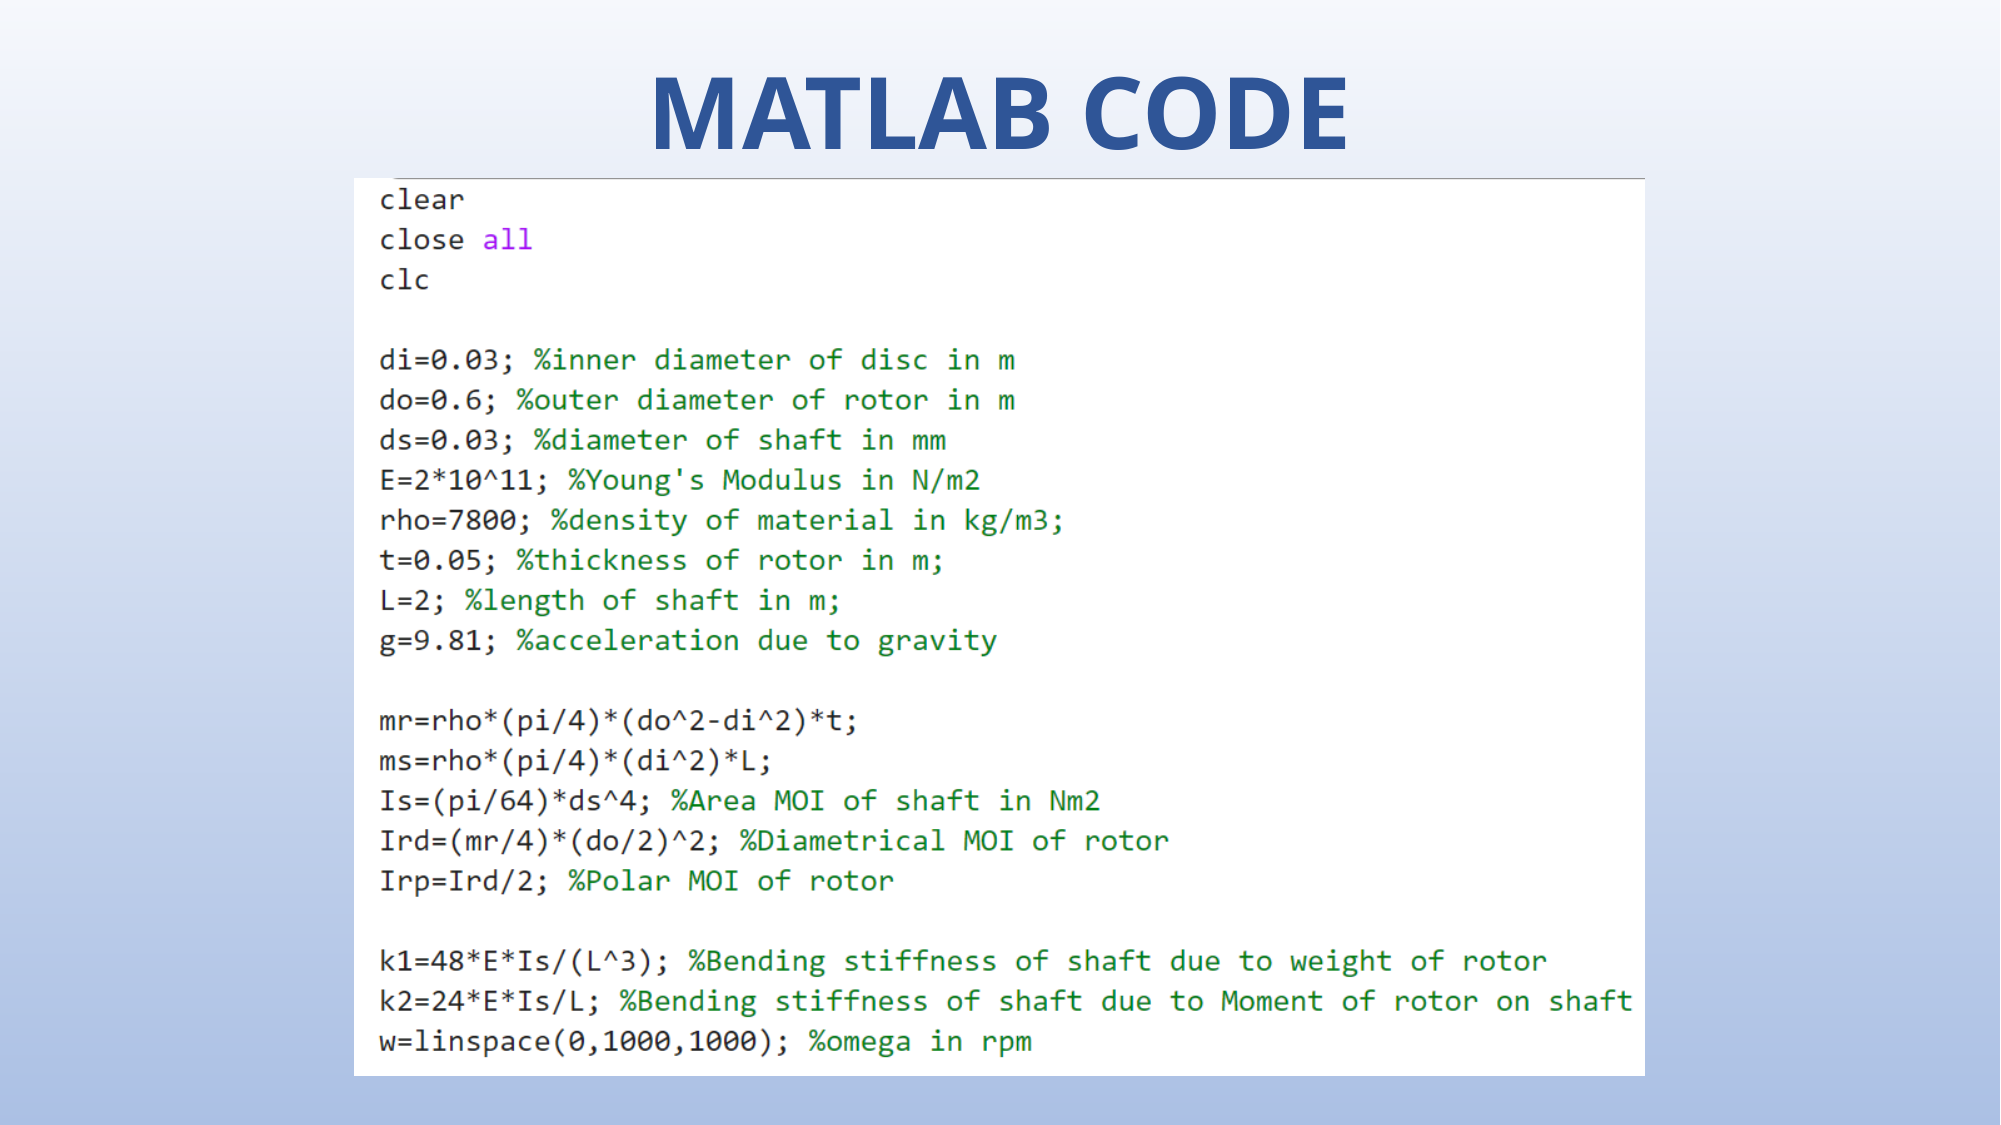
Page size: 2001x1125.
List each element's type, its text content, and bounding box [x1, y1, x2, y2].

picture [354, 178, 1645, 1076]
text_box MATLAB CODE [633, 42, 1367, 178]
